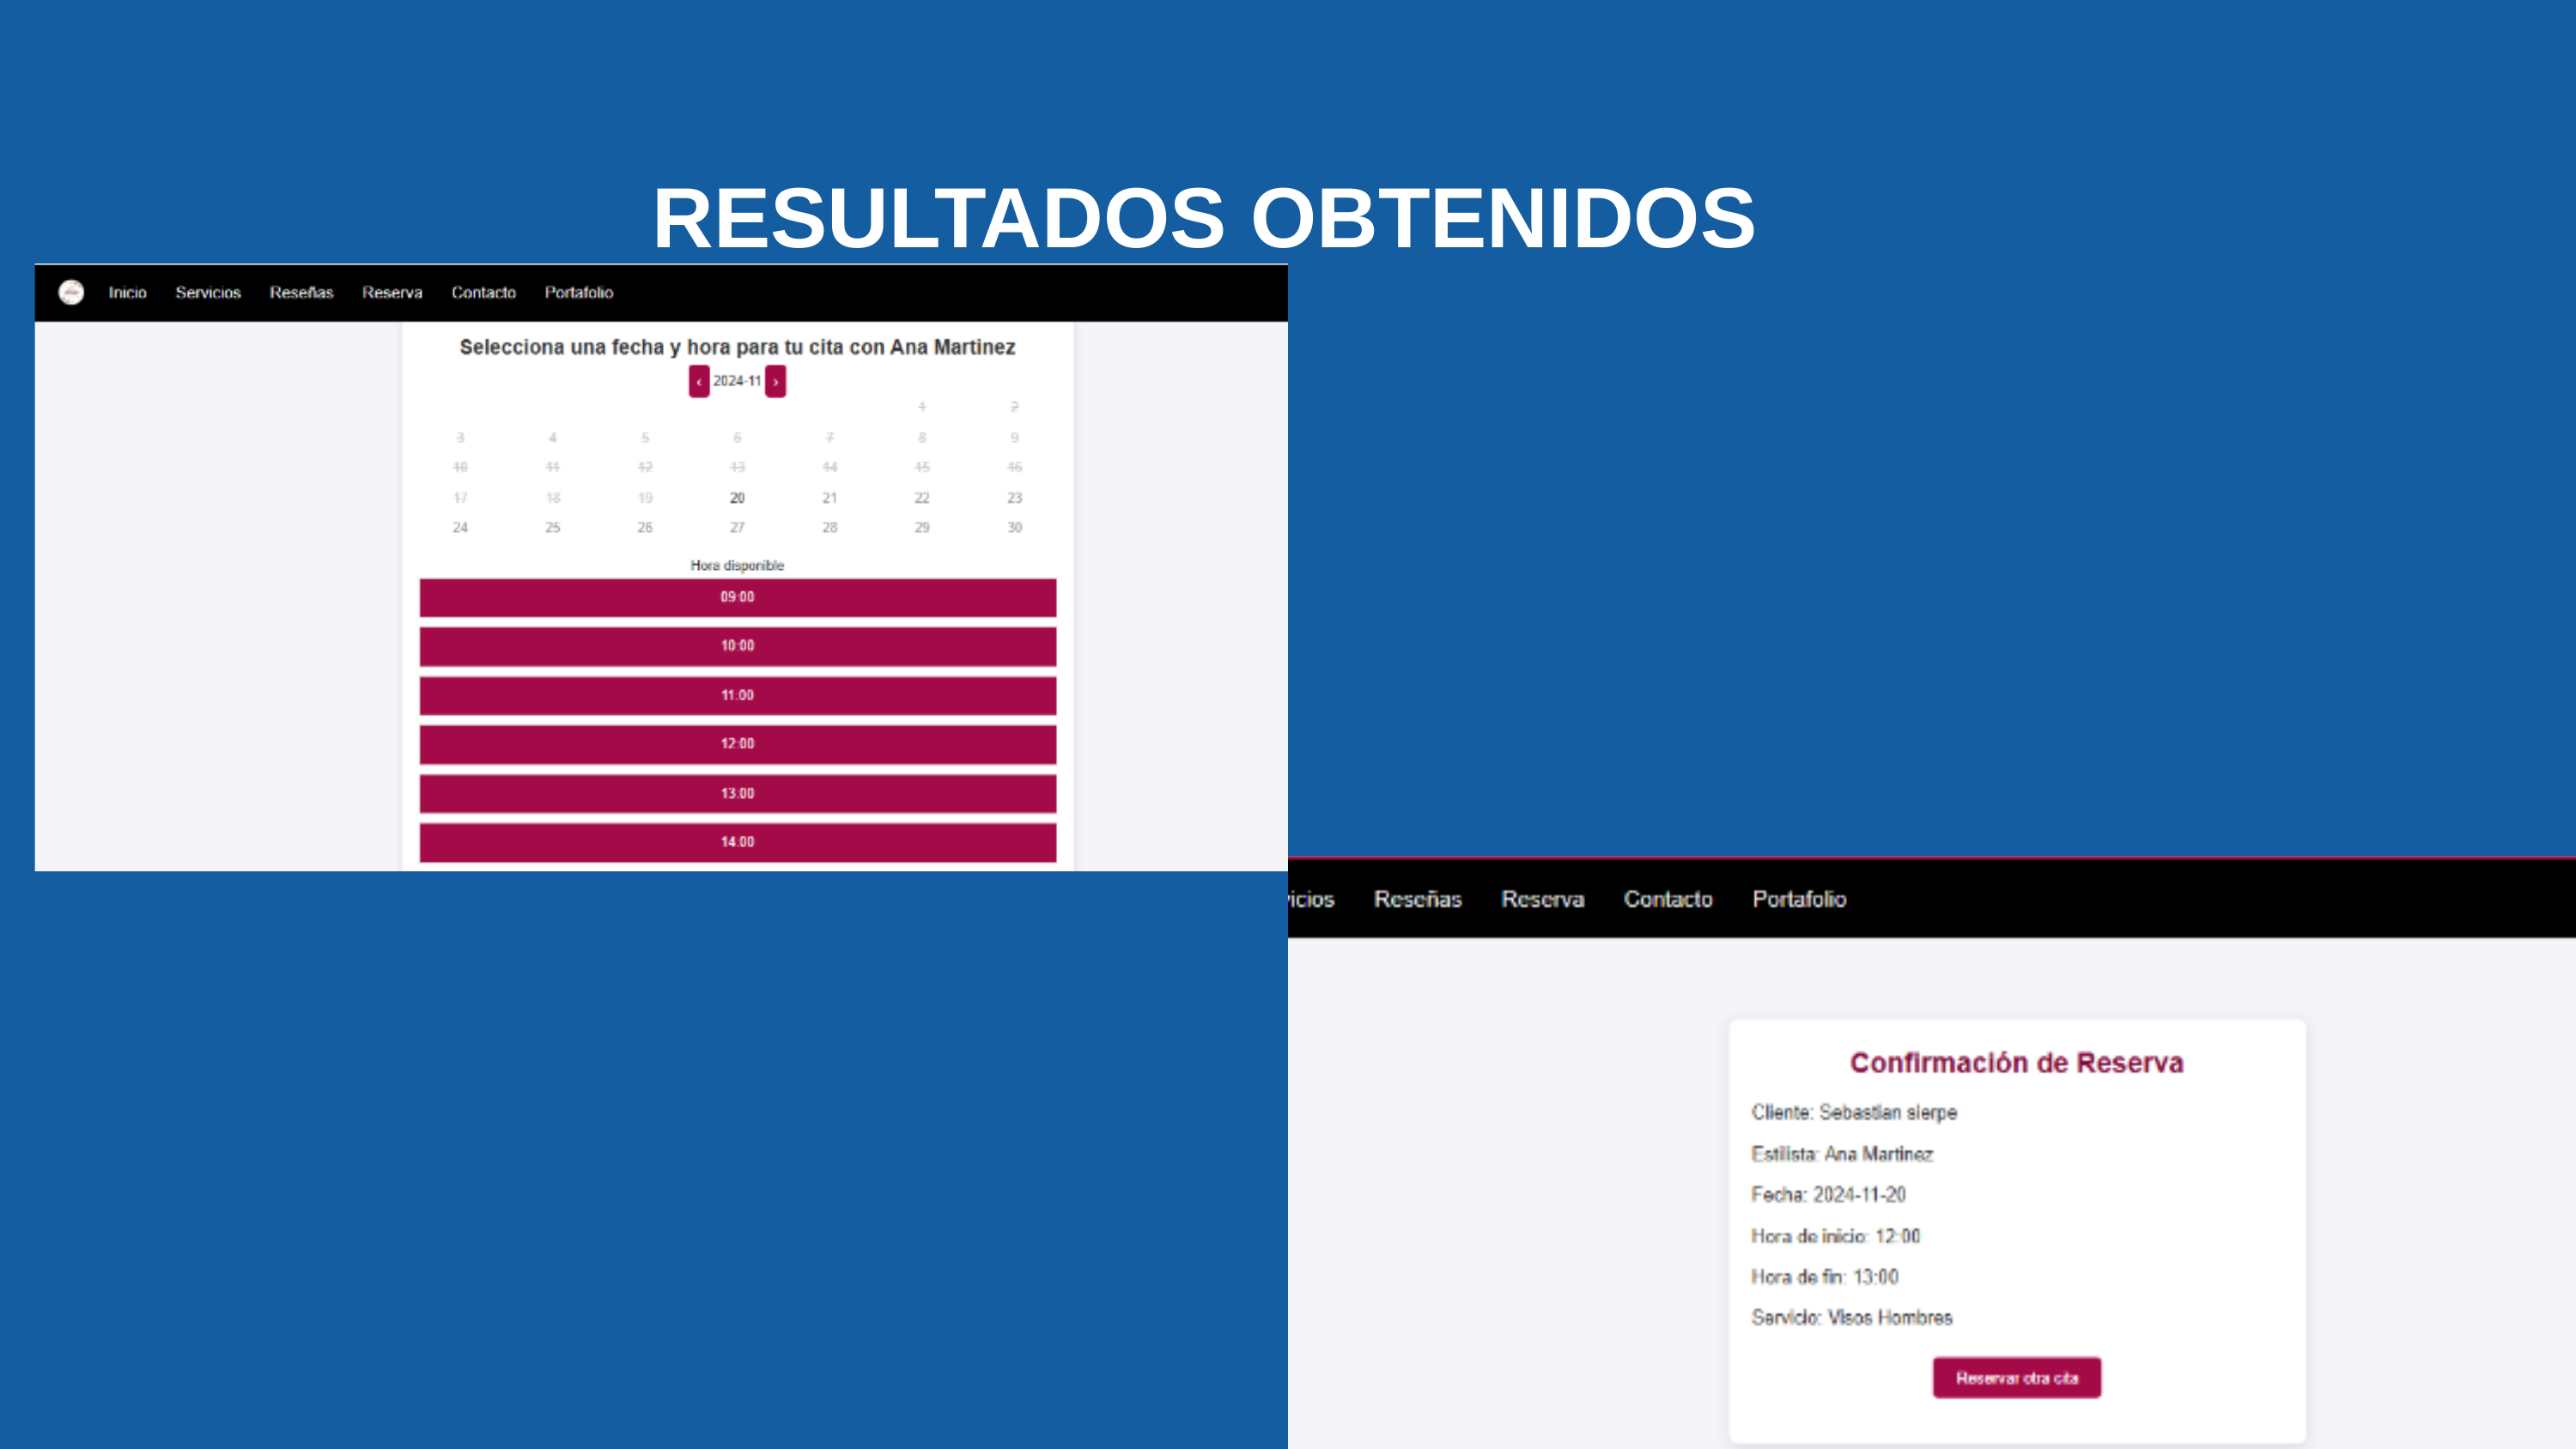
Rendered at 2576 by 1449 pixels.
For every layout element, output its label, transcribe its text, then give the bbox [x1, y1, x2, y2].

text_box [1287, 856, 2576, 1449]
text_box [34, 264, 1288, 871]
text_box RESULTADOS OBTENIDOS [652, 143, 2044, 265]
